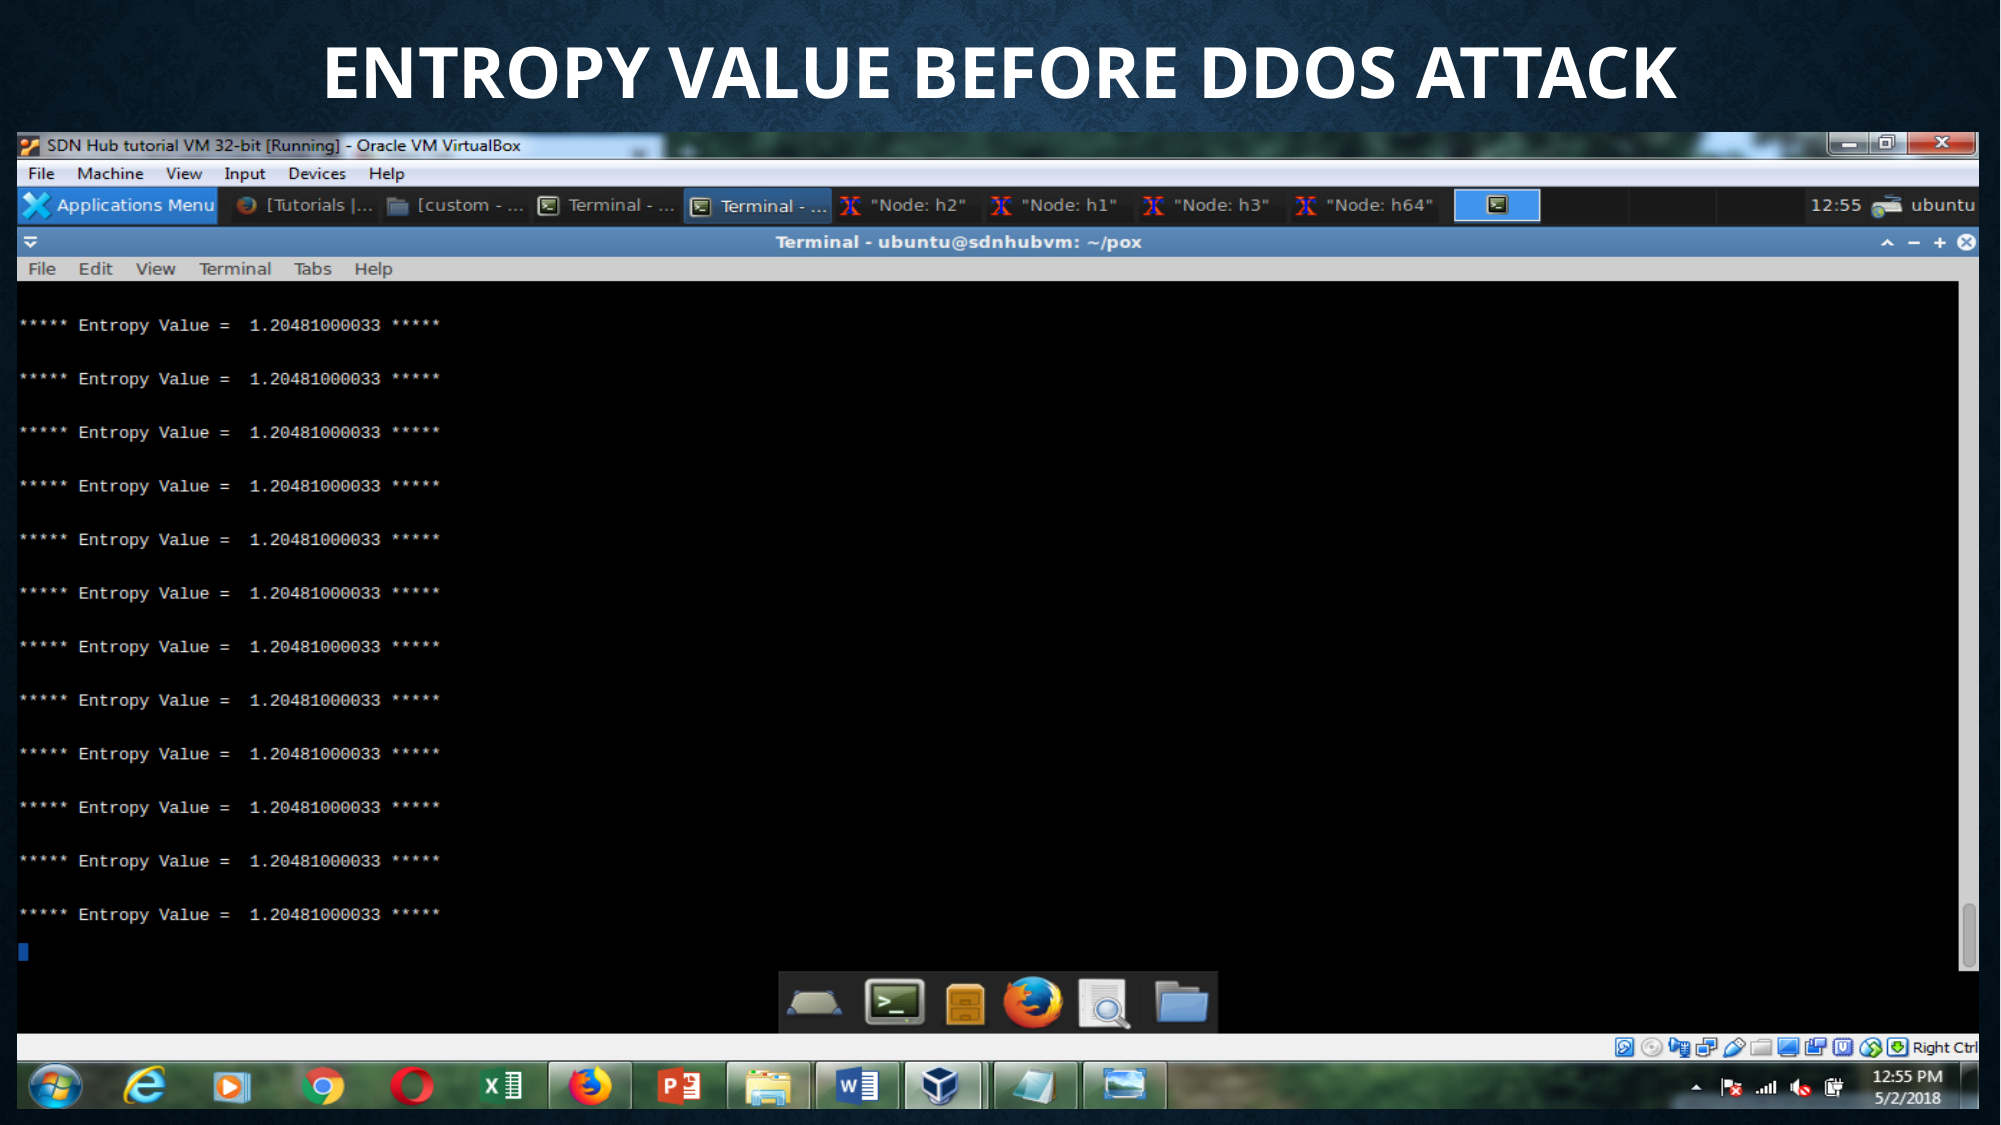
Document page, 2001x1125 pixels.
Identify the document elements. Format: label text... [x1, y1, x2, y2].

title Entropy value before ddos attack [150, 0, 1850, 130]
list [16, 132, 1979, 1110]
